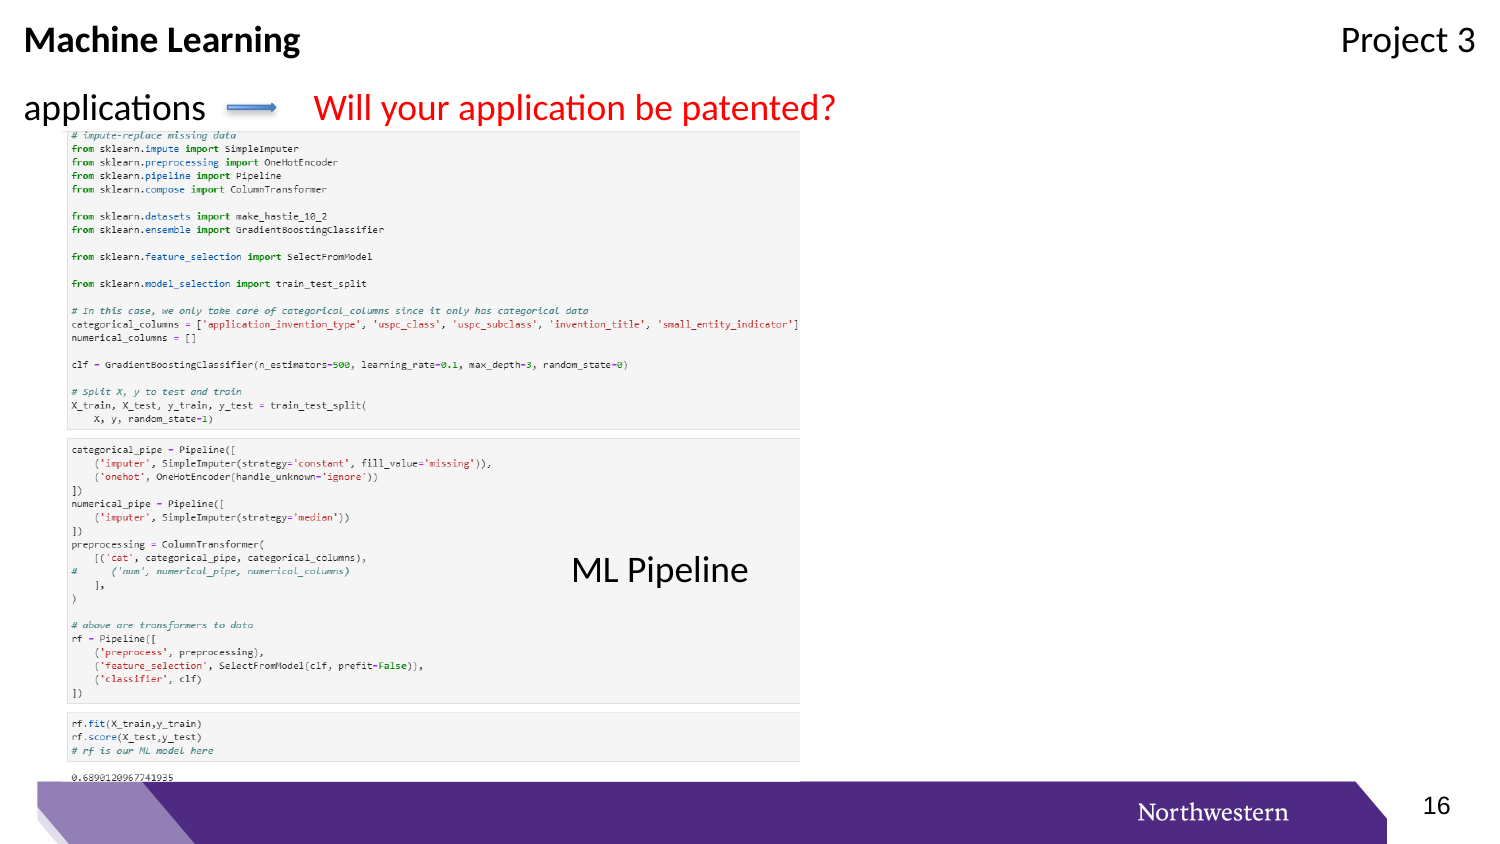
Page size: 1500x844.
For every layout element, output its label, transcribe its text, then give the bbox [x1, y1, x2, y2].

text_box [252, 102, 277, 112]
text_box Project 3 [1326, 7, 1500, 68]
picture [0, 0, 1499, 844]
text_box Machine Learning [8, 7, 392, 68]
text_box applications [8, 75, 252, 136]
slide_number 15 [1367, 782, 1466, 827]
text_box Will your application be patented? [298, 75, 880, 136]
